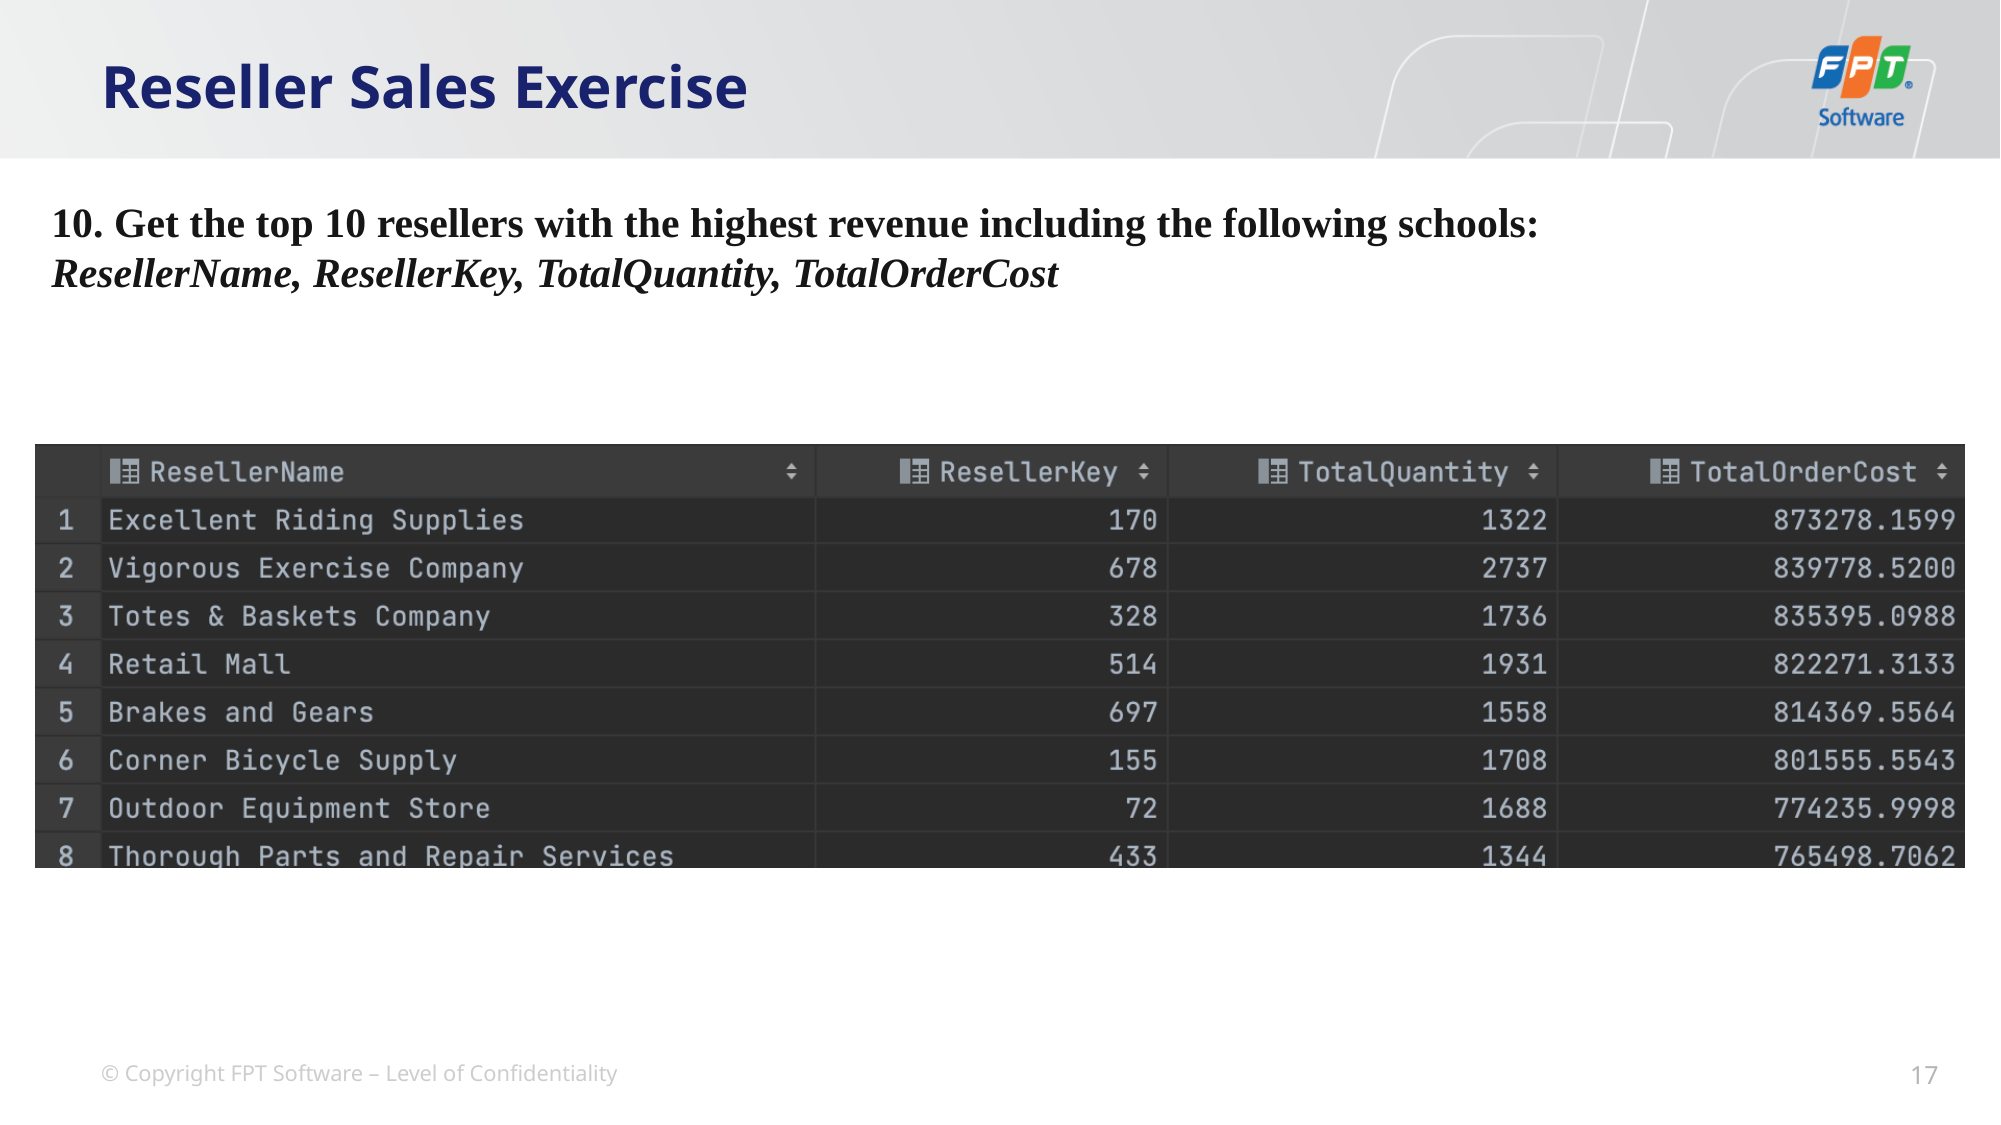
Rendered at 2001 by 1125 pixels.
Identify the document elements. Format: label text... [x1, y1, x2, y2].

picture [0, 0, 2000, 159]
title Reseller Sales Exercise [86, 31, 1812, 148]
picture [35, 444, 1965, 868]
slide_number 17 [1855, 1052, 1954, 1094]
text_box 10. Get the top 10 resellers with the highest revenue including the following schools: ResellerName, ResellerKey, TotalQuantity, TotalOrderCost [51, 195, 1954, 296]
